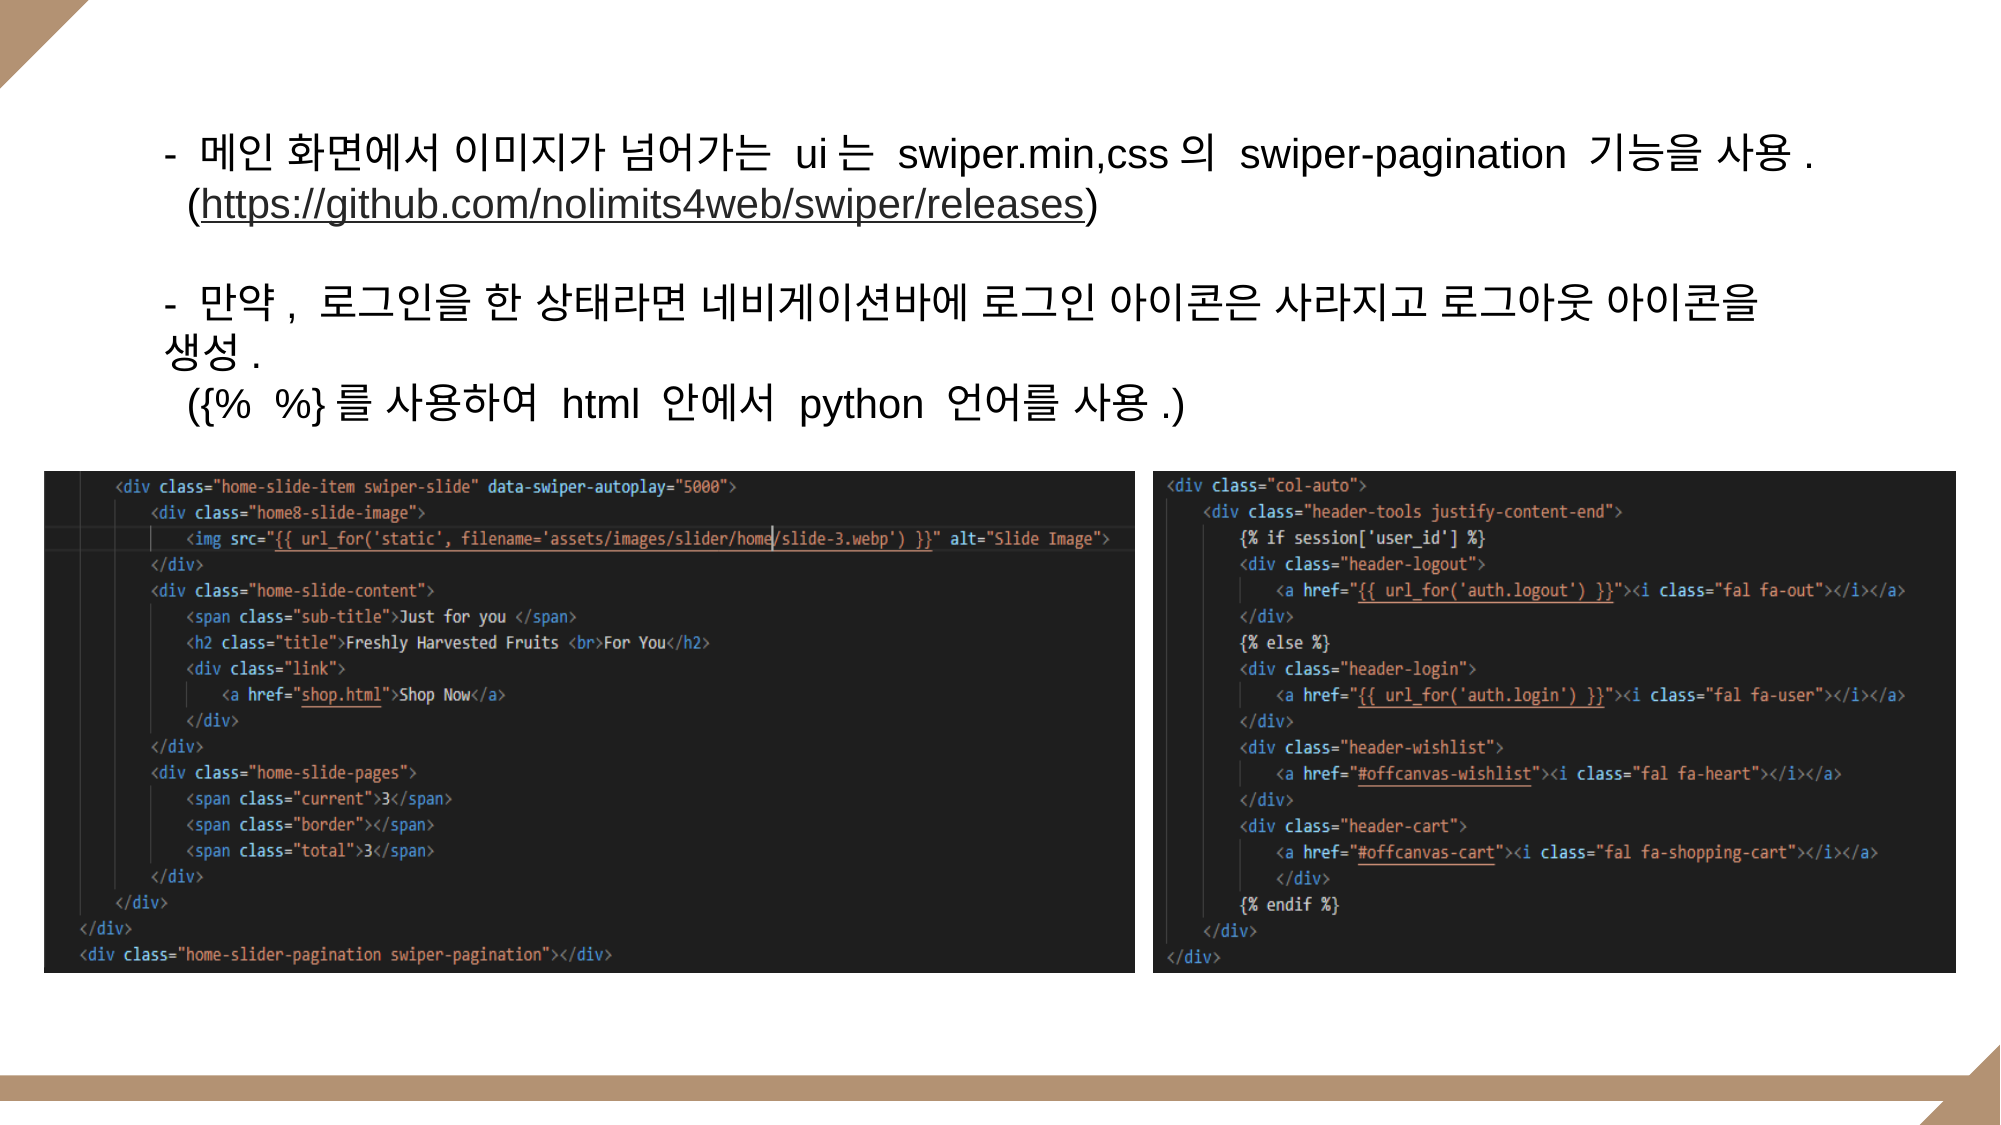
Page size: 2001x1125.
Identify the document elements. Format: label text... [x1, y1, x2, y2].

picture [1153, 471, 1956, 973]
text_box [1918, 1043, 2000, 1125]
text_box [0, 1074, 1968, 1102]
picture [44, 471, 1135, 973]
text_box [0, 0, 91, 91]
text_box - 메인 화면에서 이미지가 넘어가는 ui는 swiper.min,css의 swiper-pagination 기능을 사용. (https://github.com/nolimits4web/swiper/releases) - 만약, 로그인을 한 상태라면 네비게이션바에 로그인 아이콘은 사라지고 로그아웃 아이콘을 생성. ({% %}를 사용하여 html 안에서 python 언어를 사용.) [148, 119, 1818, 435]
